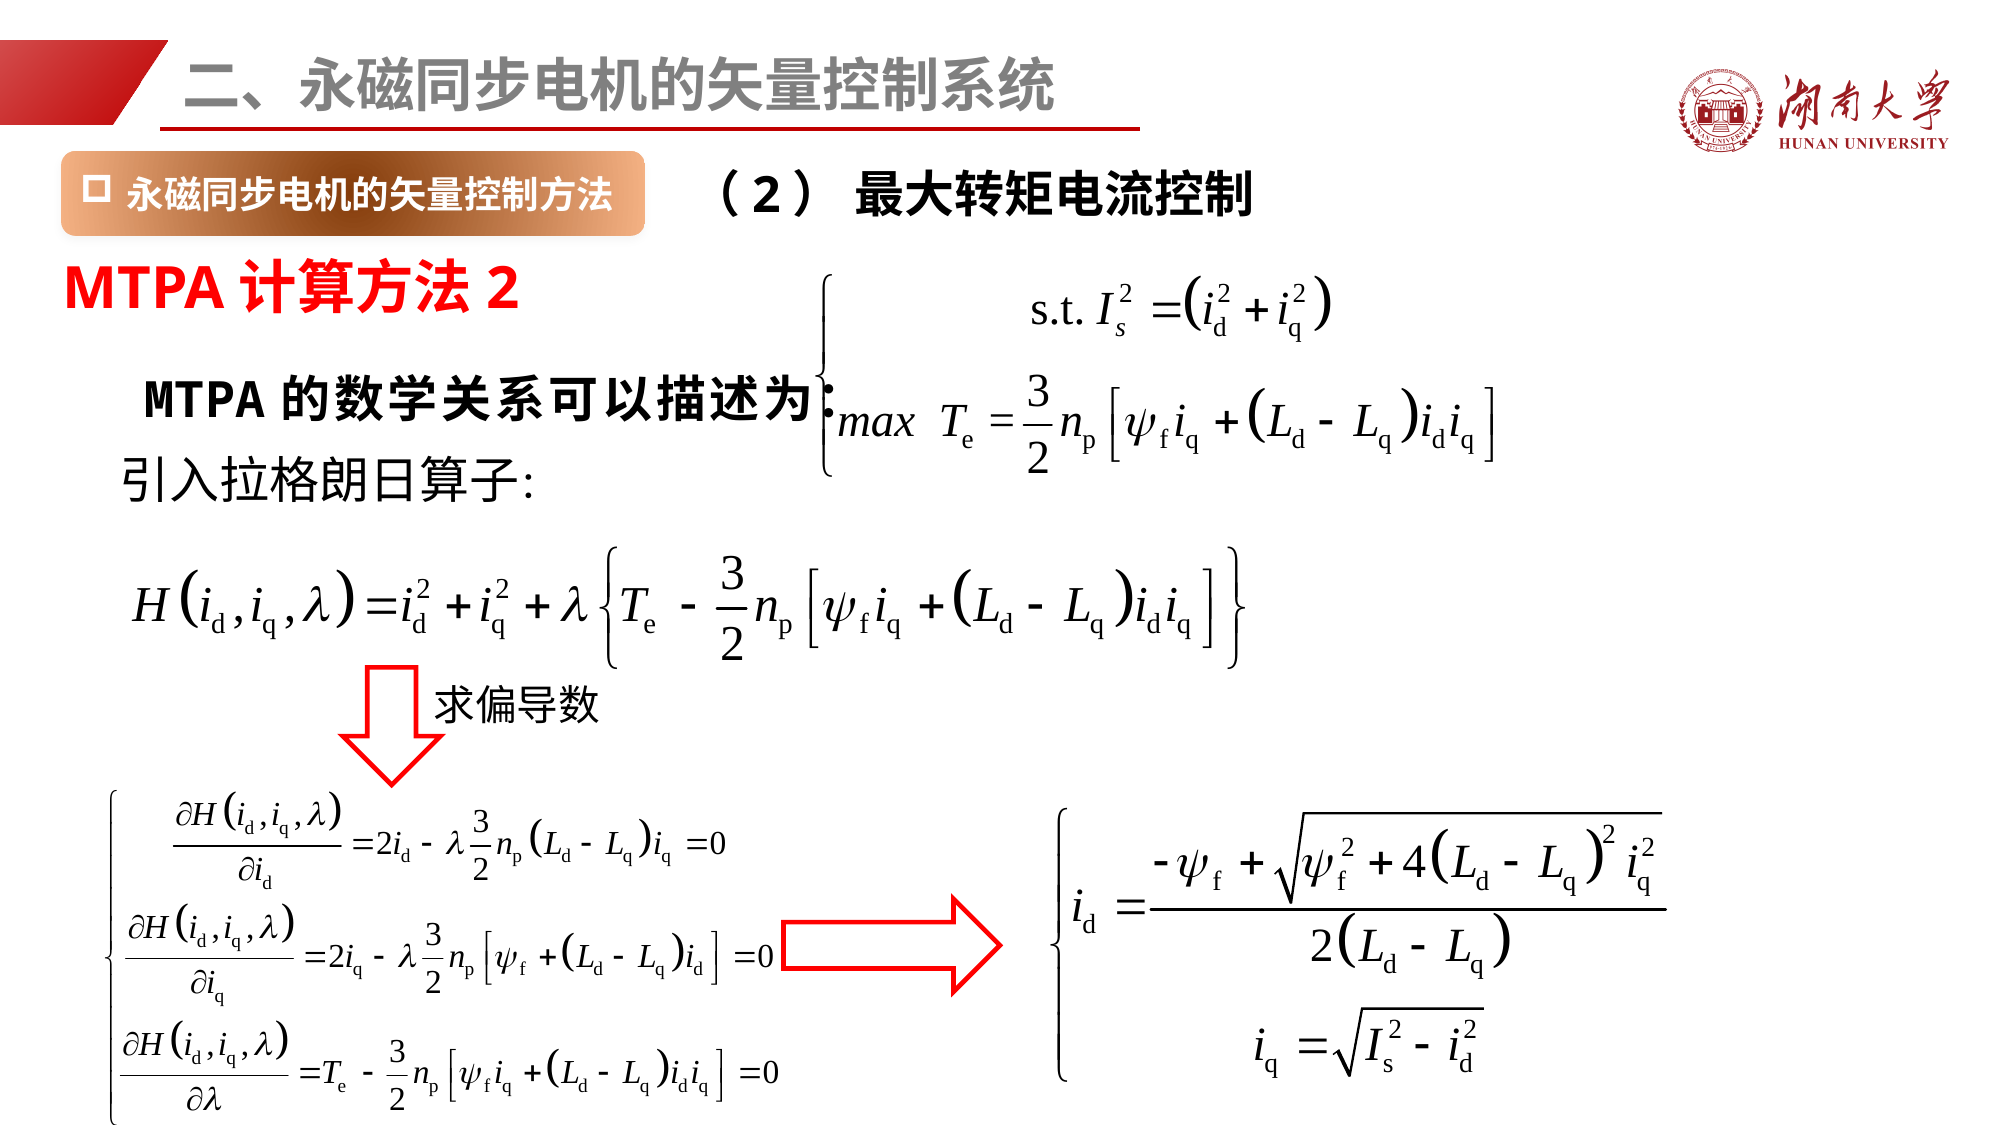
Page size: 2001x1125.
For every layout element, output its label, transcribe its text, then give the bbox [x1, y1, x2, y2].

text_box MTPA计算方法2 [47, 242, 534, 328]
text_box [97, 784, 784, 1125]
text_box 永磁同步电机的矢量控制方法 [60, 168, 647, 237]
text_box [805, 265, 1531, 487]
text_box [123, 537, 1258, 680]
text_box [1040, 798, 1675, 1093]
text_box [784, 896, 1002, 995]
text_box （2） 最大转矩电流控制 [675, 168, 1289, 231]
text_box [340, 680, 443, 784]
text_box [0, 40, 2000, 168]
text_box MTPA的数学关系可以描述为： [80, 330, 805, 435]
text_box 引入拉格朗日算子： [105, 441, 573, 516]
text_box 求偏导数 [418, 680, 714, 737]
